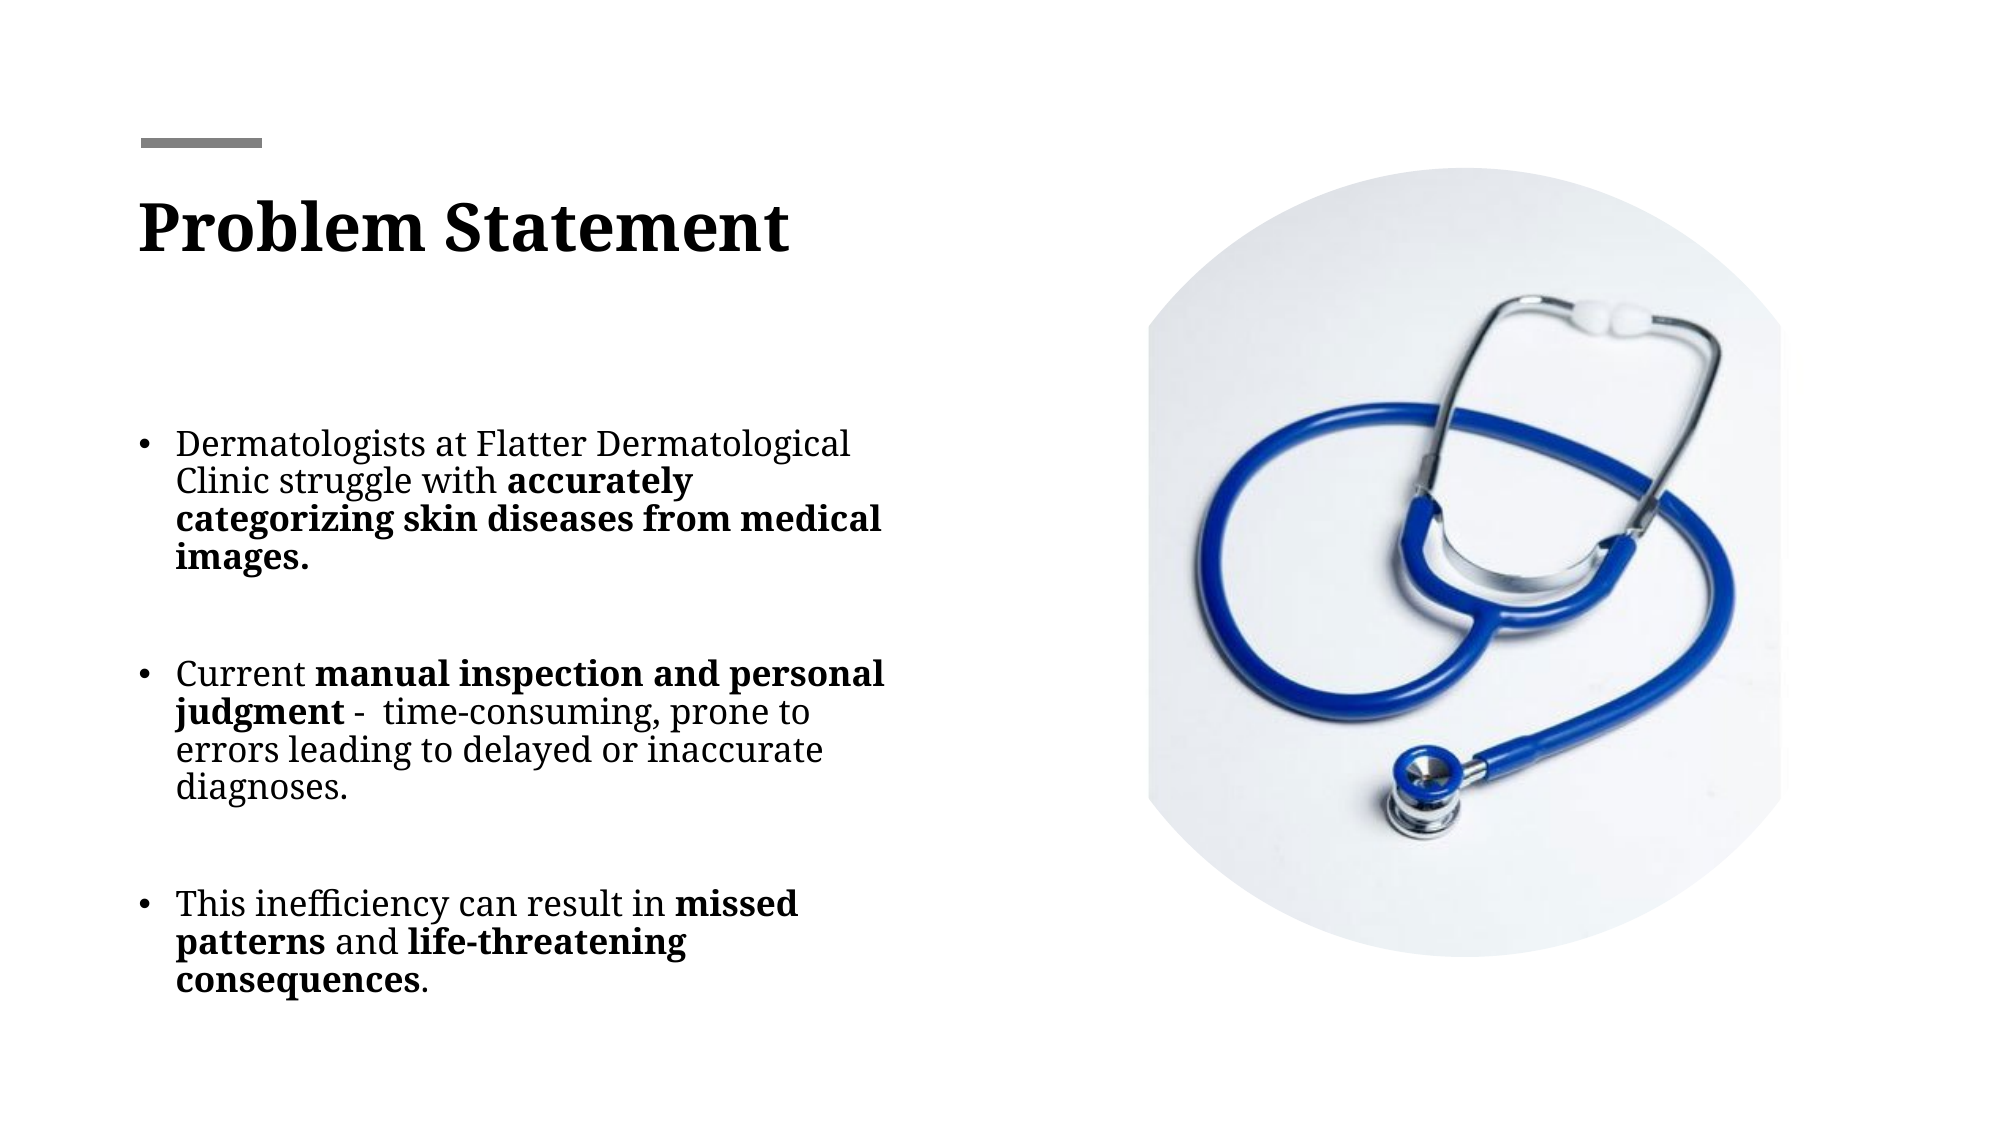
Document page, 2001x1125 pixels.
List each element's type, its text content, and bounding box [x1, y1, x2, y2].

title Problem Statement [123, 186, 919, 417]
list Dermatologists at Flatter Dermatological Clinic struggle with accurately categorizing skin diseases from medical images. Current manual inspection and personal judgment - time-consuming, prone to errors leading to delayed or inaccurate diagnoses. This inefficiency can result in missed patterns and life-threatening consequences. [123, 418, 919, 1010]
picture [1070, 167, 1860, 957]
